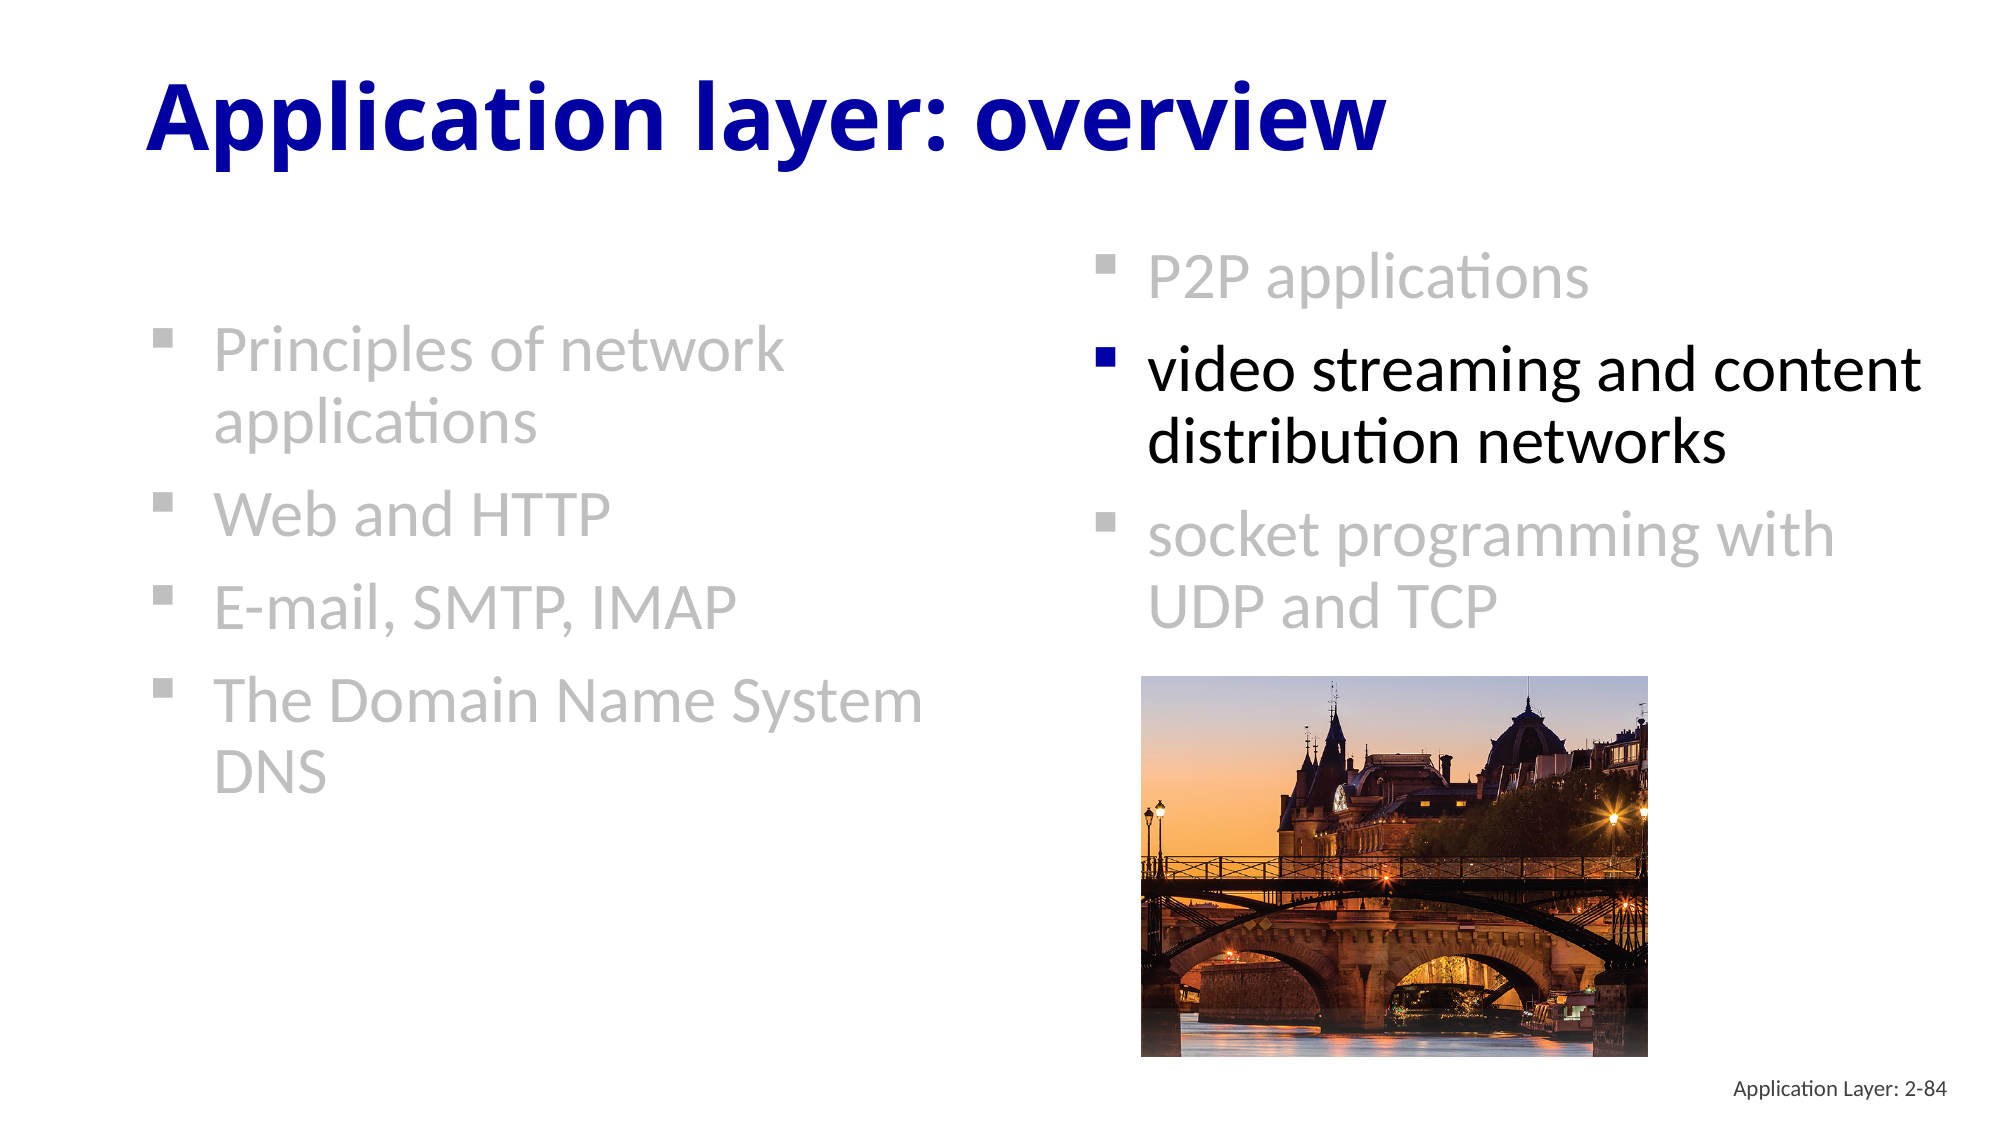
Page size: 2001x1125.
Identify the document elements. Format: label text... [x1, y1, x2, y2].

slide_number Application Layer: 2-84 [1512, 1056, 1963, 1117]
text_box Principles of network applications Web and HTTP E-mail, SMTP, IMAP The Domain Name System DNS [132, 306, 1004, 1021]
title Application layer: overview [131, 47, 1856, 195]
picture [1141, 676, 1648, 1057]
text_box P2P applications video streaming and content distribution networks socket programming with UDP and TCP [1075, 233, 1963, 1021]
